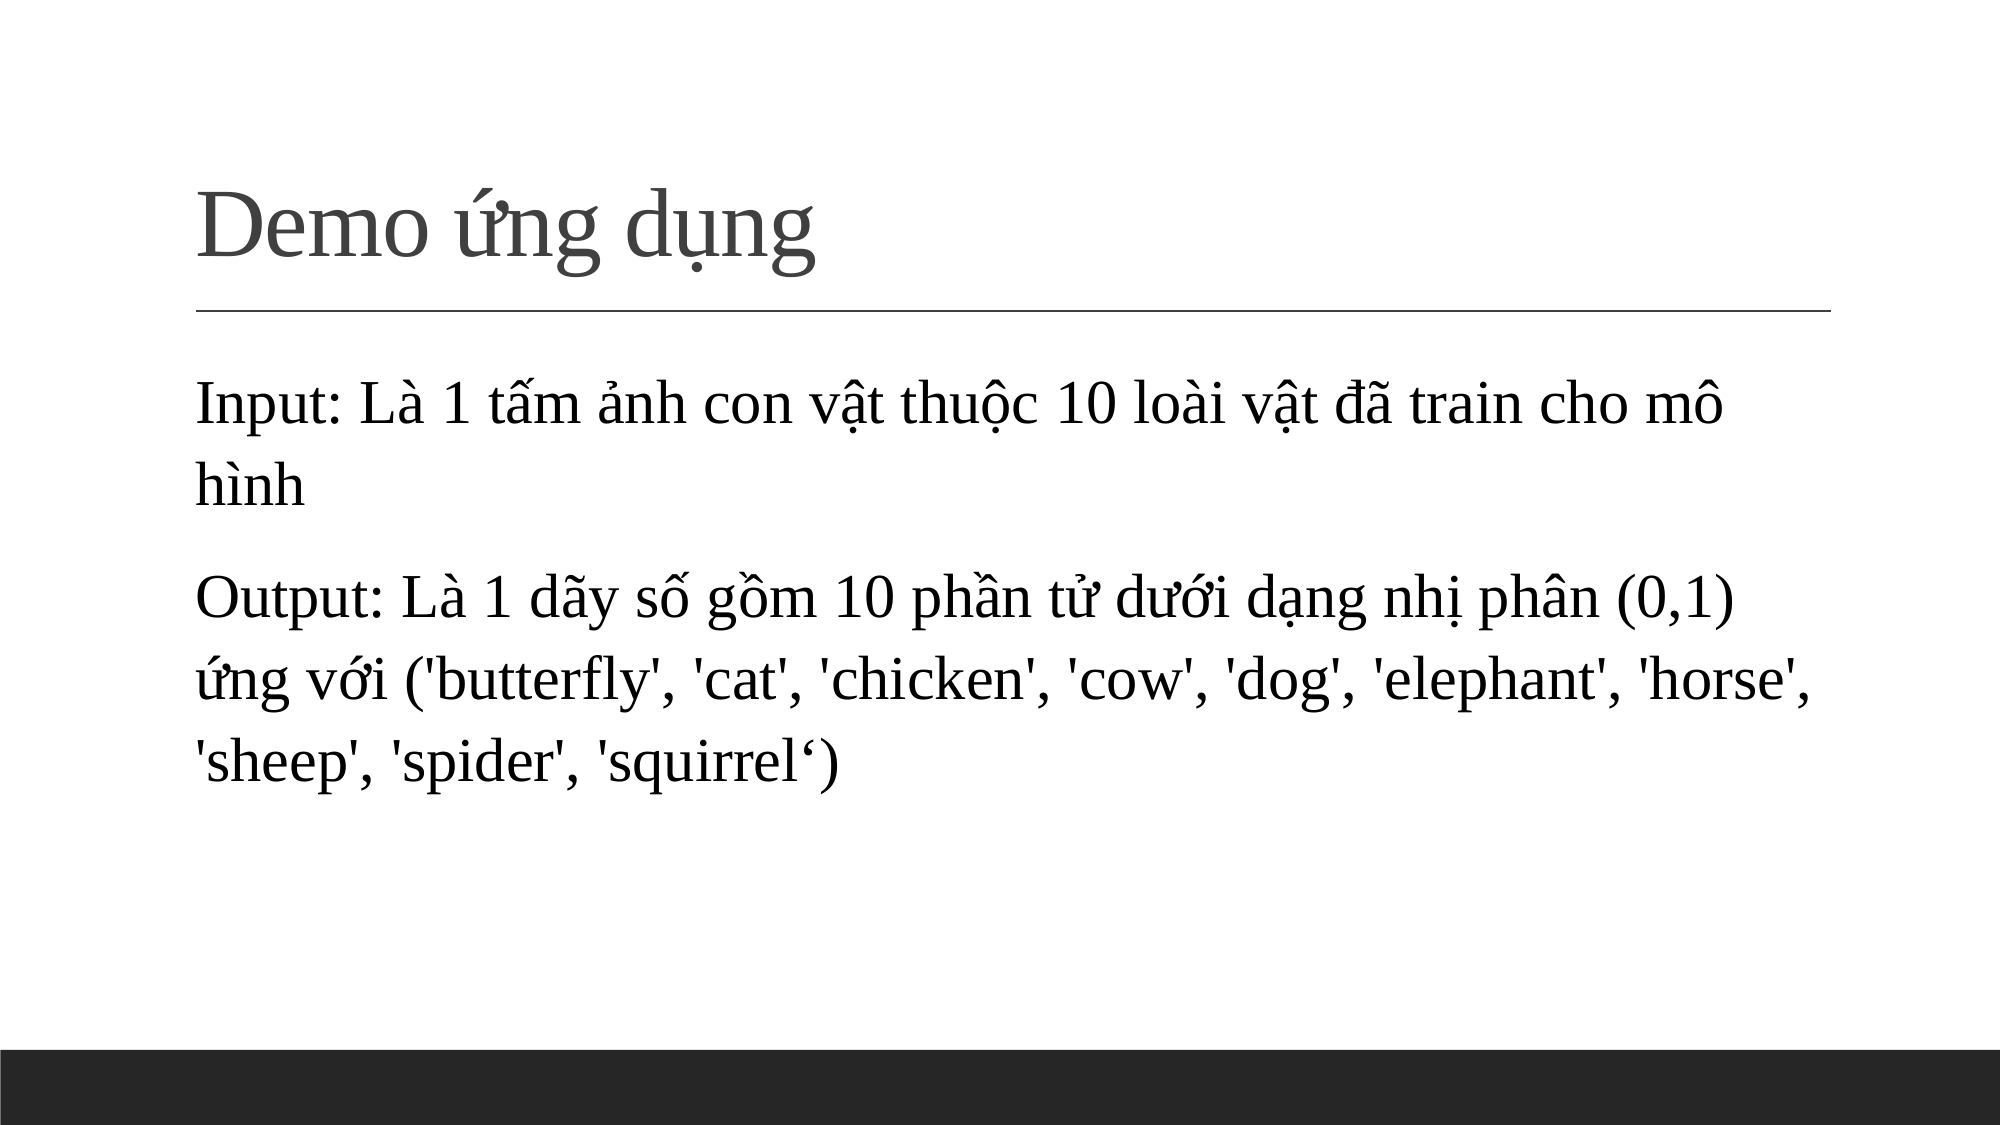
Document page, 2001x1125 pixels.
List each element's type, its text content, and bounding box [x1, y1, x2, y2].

title Demo ứng dụng [180, 47, 1830, 285]
list Input: Là 1 tấm ảnh con vật thuộc 10 loài vật đã train cho mô hình Output: Là 1 dãy số gồm 10 phần tử dưới dạng nhị phân (0,1) ứng với ('butterfly', 'cat', 'chicken', 'cow', 'dog', 'elephant', 'horse', 'sheep', 'spider', 'squirrel‘) [180, 345, 1830, 963]
